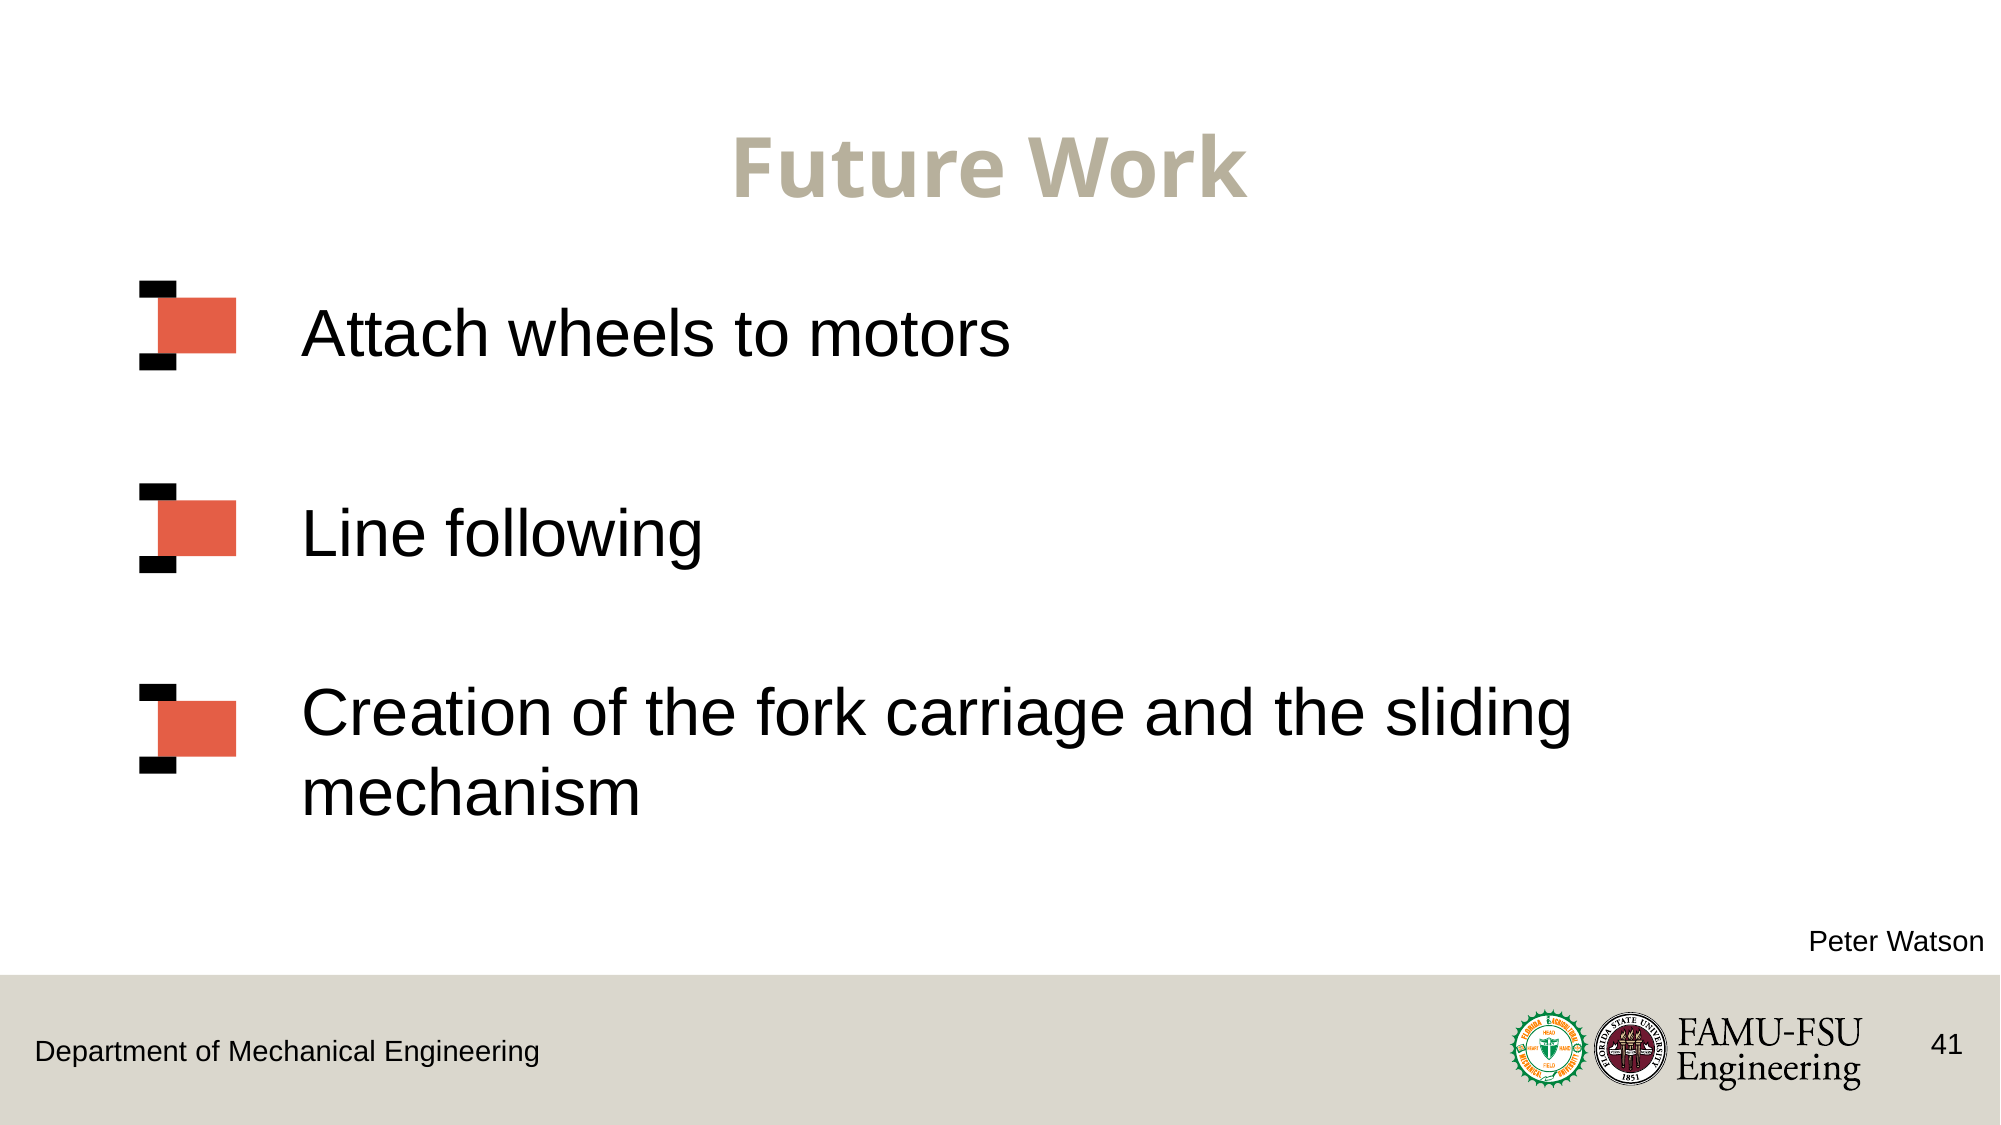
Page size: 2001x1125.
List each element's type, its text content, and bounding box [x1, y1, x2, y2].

text_box Line following [286, 482, 1652, 578]
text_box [142, 680, 233, 778]
slide_number 41 [1862, 1017, 1978, 1078]
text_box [142, 479, 233, 577]
list [137, 224, 1863, 928]
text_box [142, 276, 233, 374]
title Future Work [137, 59, 1863, 224]
text_box Attach wheels to motors [286, 281, 1718, 377]
text_box Peter Watson [1324, 914, 2000, 975]
text_box Creation of the fork carriage and the sliding mechanism [286, 661, 1895, 837]
